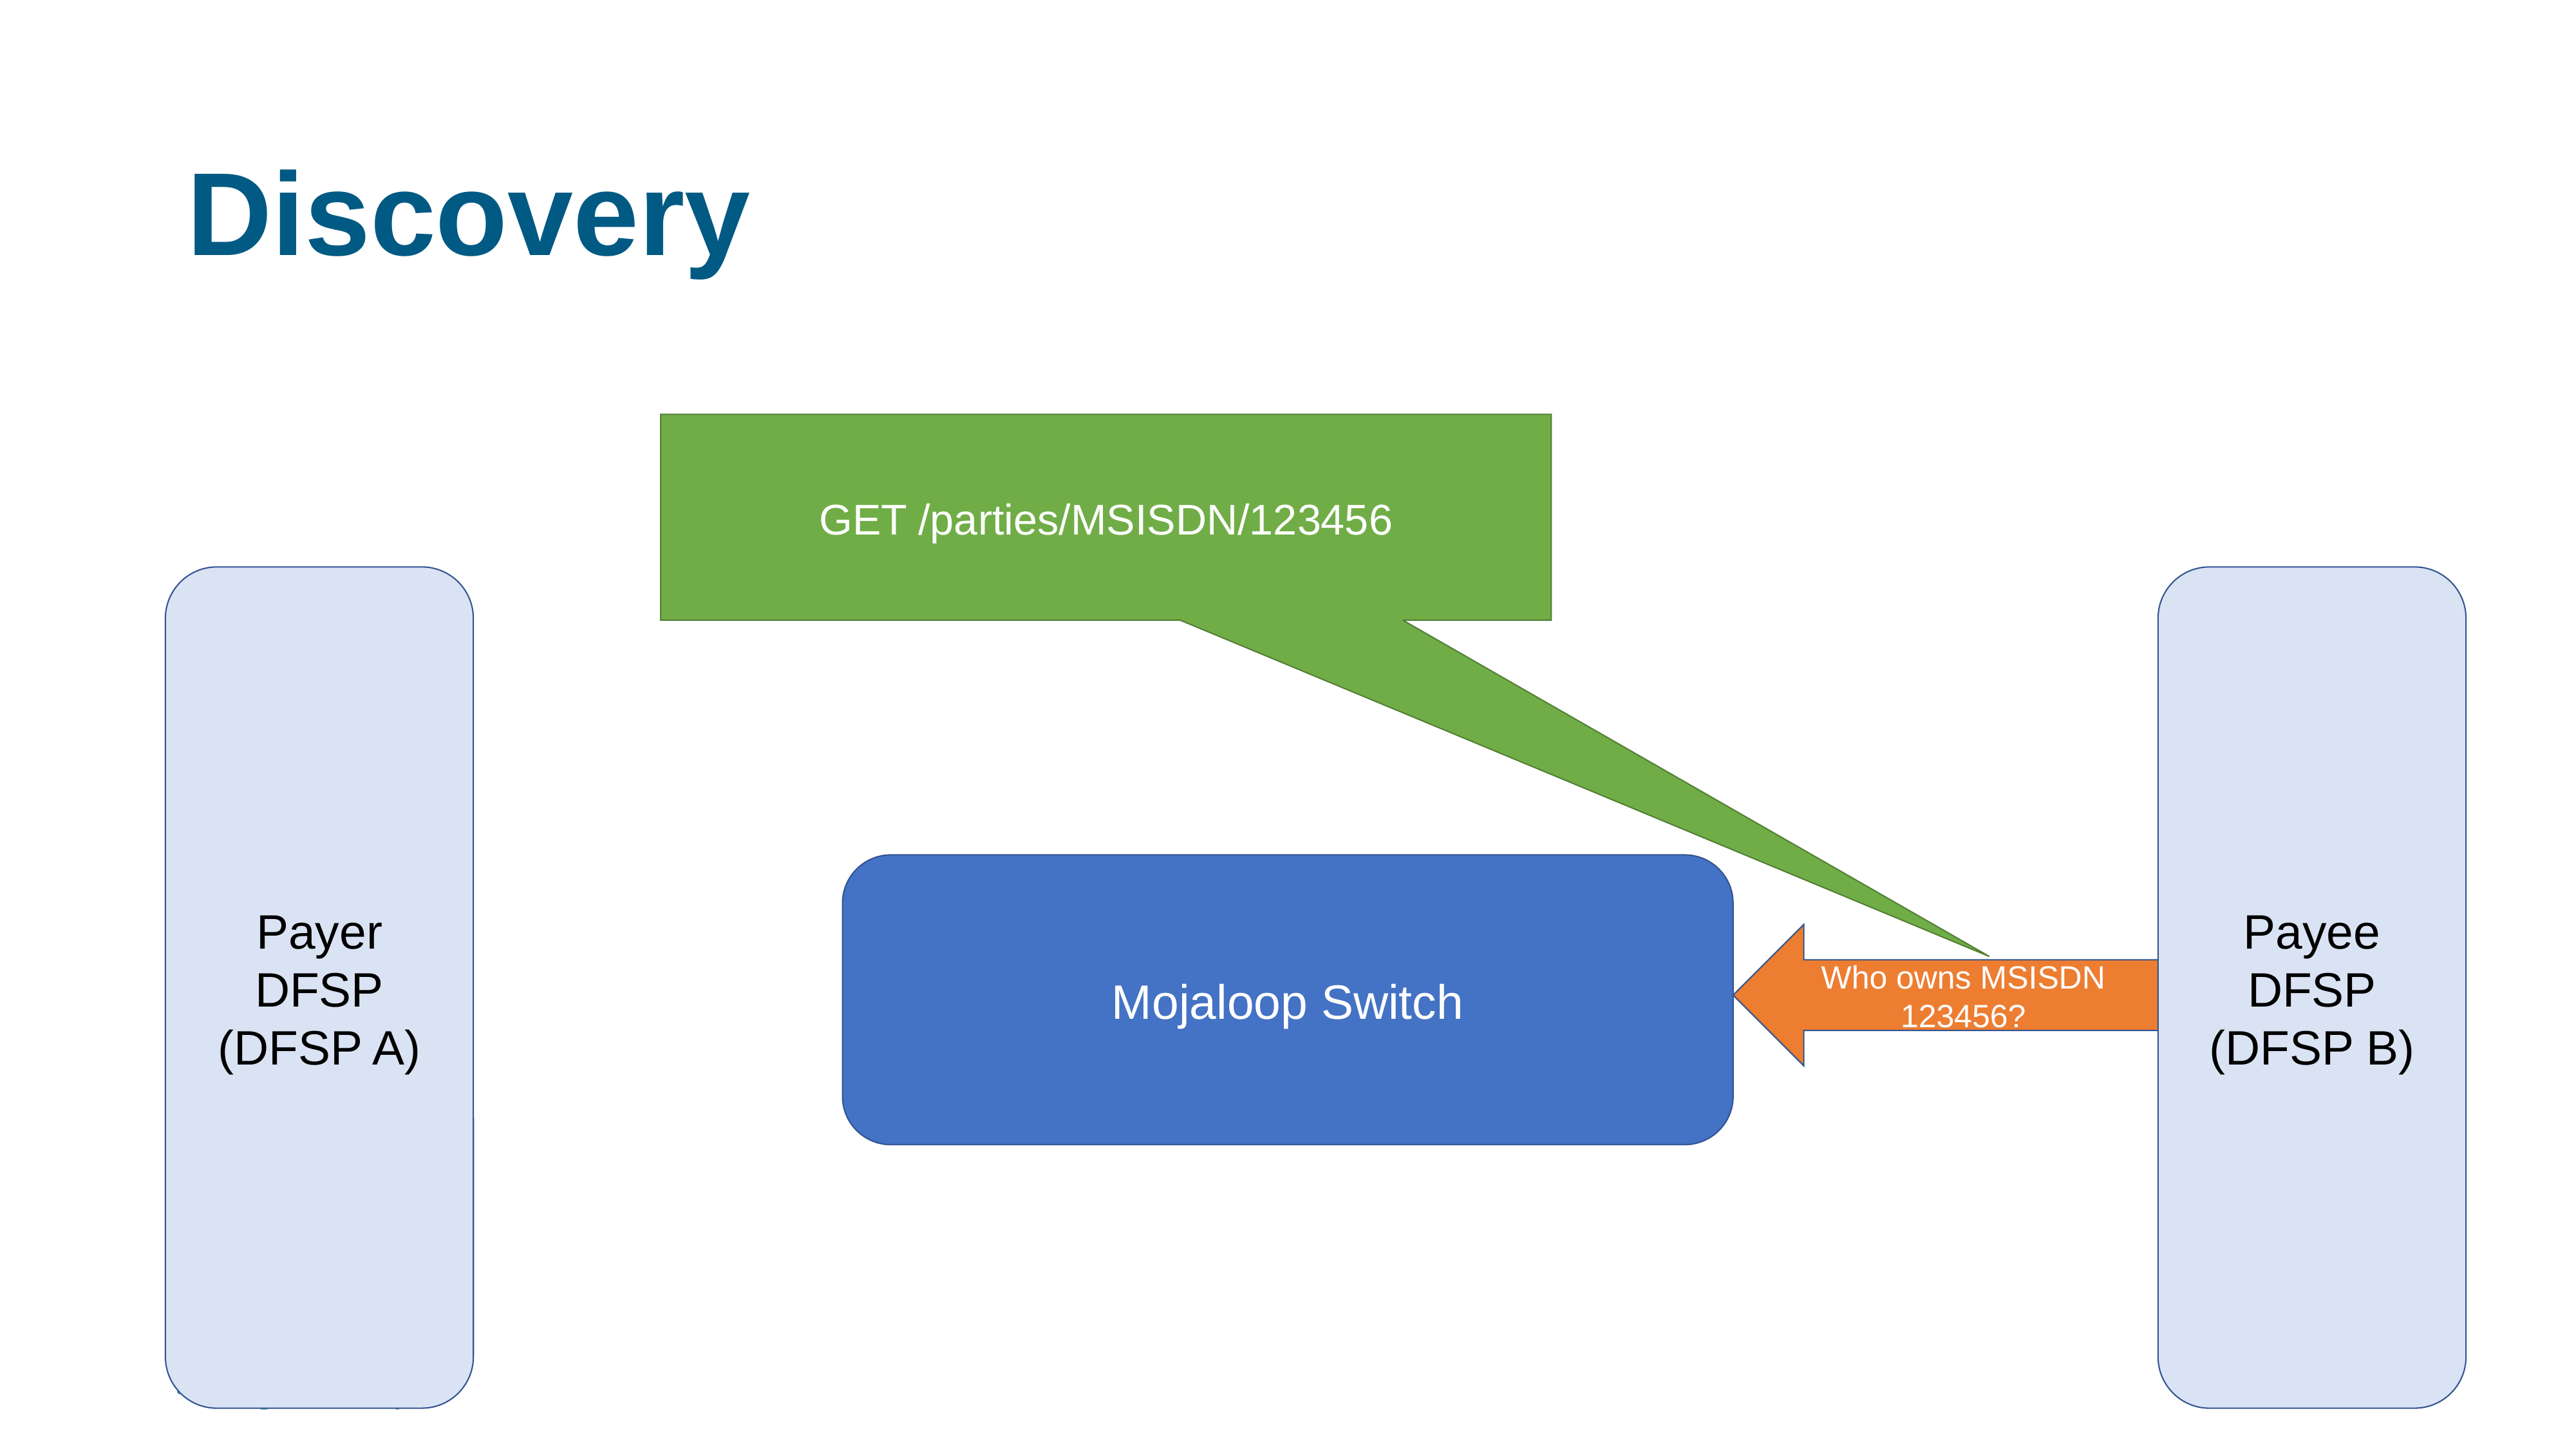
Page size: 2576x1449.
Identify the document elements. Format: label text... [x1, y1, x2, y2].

picture [177, 1392, 422, 1410]
title Discovery [177, 77, 2399, 357]
text_box Who owns MSISDN 123456? [1732, 923, 2159, 1068]
text_box Mojaloop Switch [841, 854, 1734, 1146]
text_box Payee DFSP (DFSP B) [2157, 566, 2467, 1409]
text_box Payer DFSP (DFSP A) [164, 566, 475, 1409]
text_box GET /parties/MSISDN/123456 [660, 413, 1990, 958]
